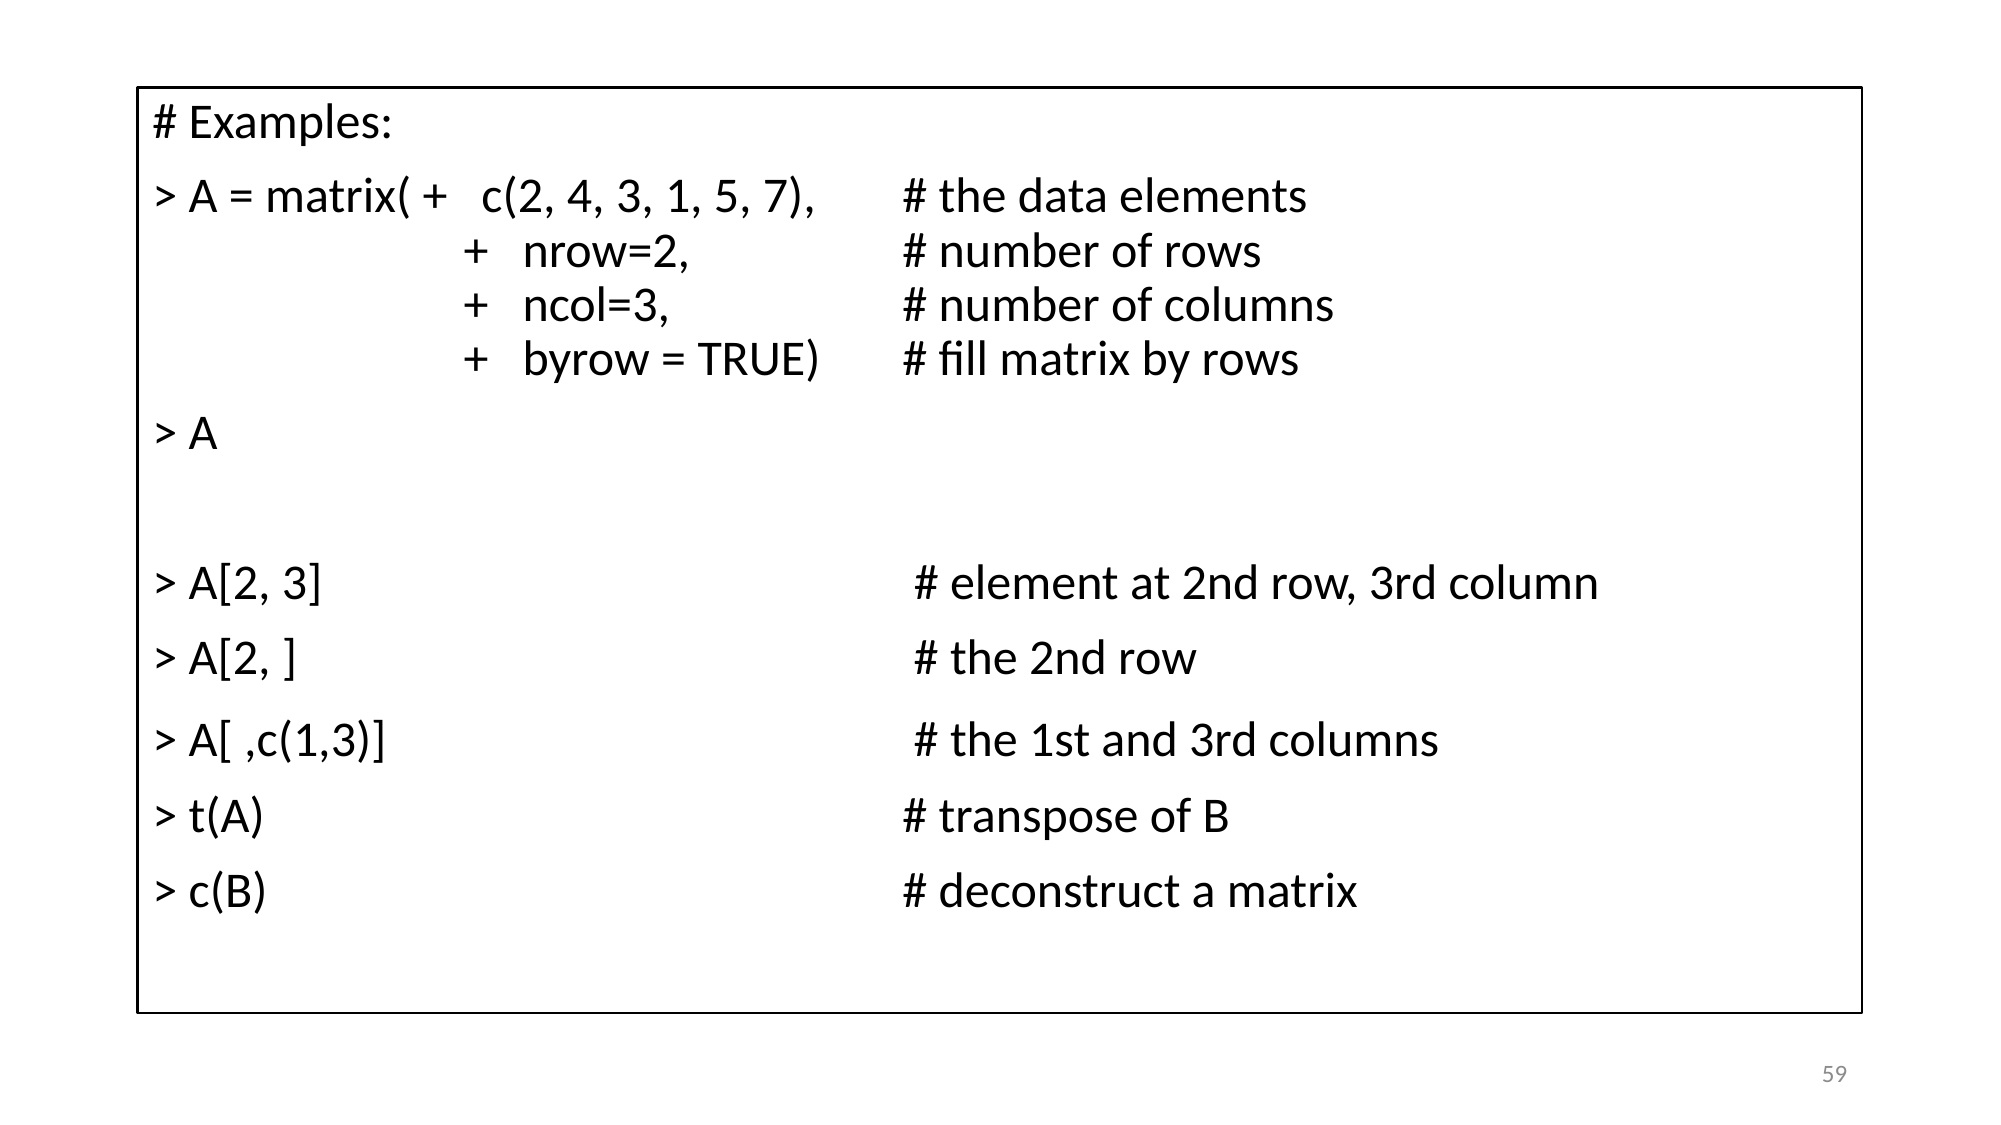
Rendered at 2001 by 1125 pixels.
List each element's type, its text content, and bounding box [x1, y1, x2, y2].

slide_number 59 [1412, 1042, 1863, 1103]
list # Examples: > A = matrix( + c(2, 4, 3, 1, 5, 7), # the data elements + nrow=2, # number of rows + ncol=3, # number of columns + byrow = TRUE) # fill matrix by rows > A > A[2, 3] # element at 2nd row, 3rd column > A[2, ] # the 2nd row > A[ ,c(1,3)] # the 1st and 3rd columns > t(A) # transpose of B > c(B) # deconstruct a matrix [137, 87, 1863, 1014]
